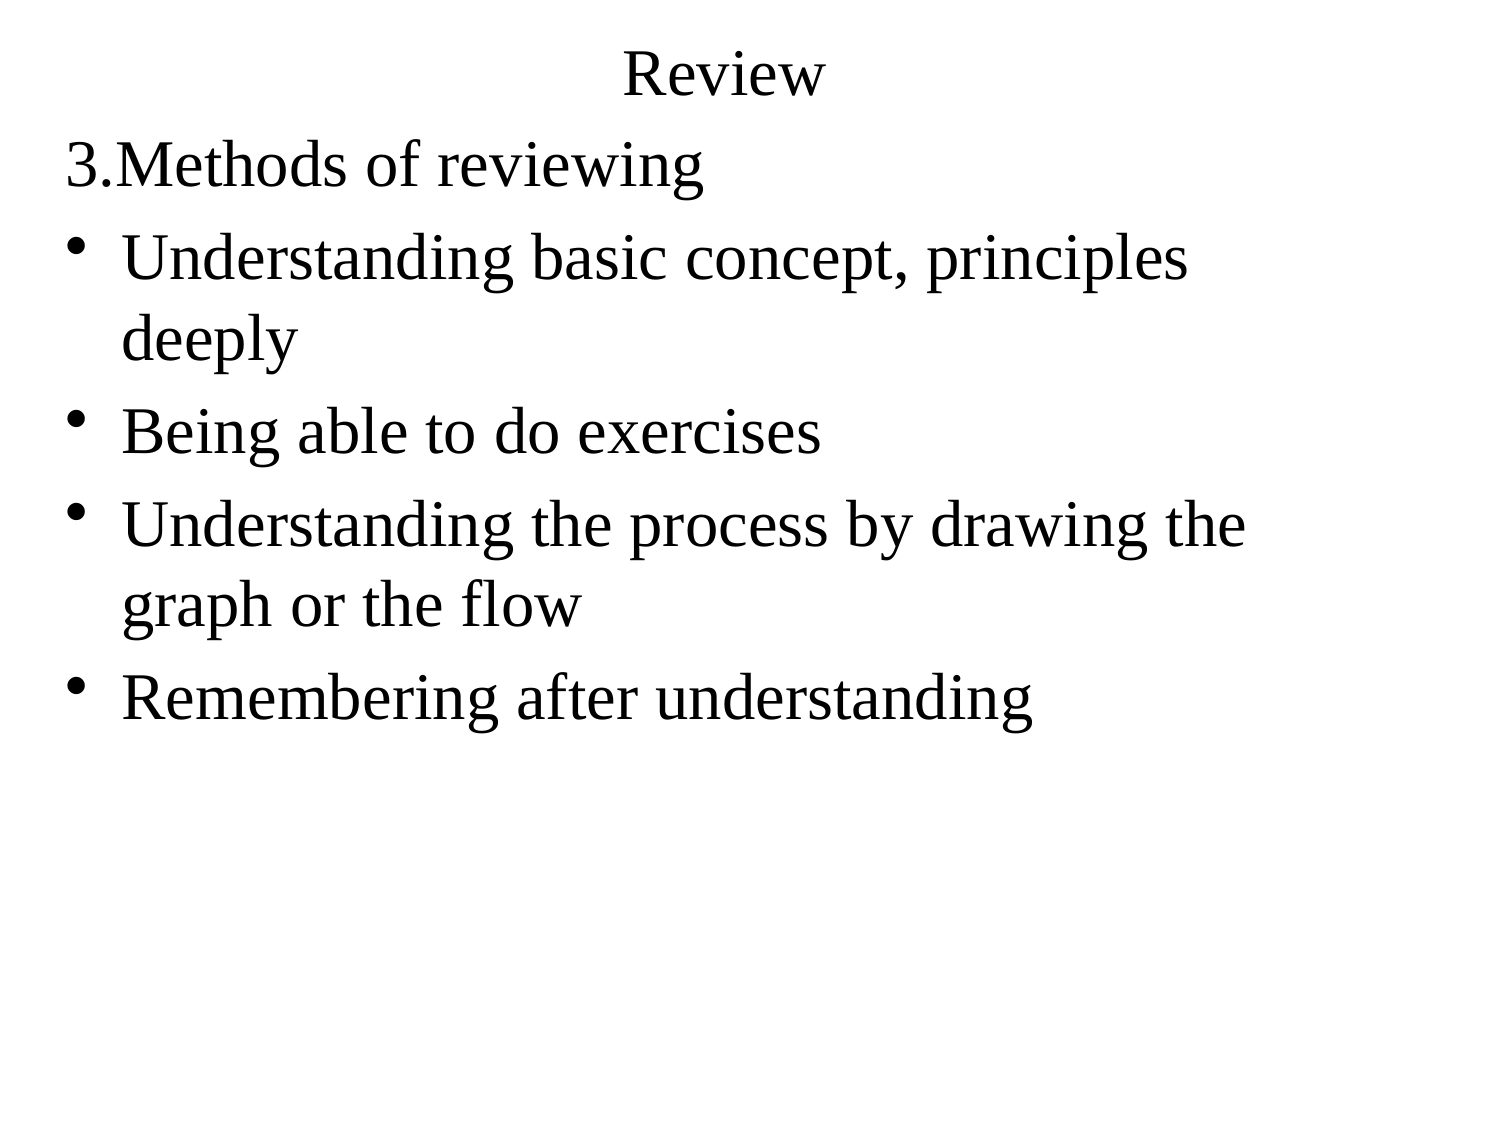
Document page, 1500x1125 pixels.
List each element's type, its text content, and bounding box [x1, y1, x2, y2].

list 3.Methods of reviewing Understanding basic concept, principles deeply Being able to do exercises Understanding the process by drawing the graph or the flow Remembering after understanding [50, 112, 1400, 988]
title Review [112, 24, 1338, 112]
